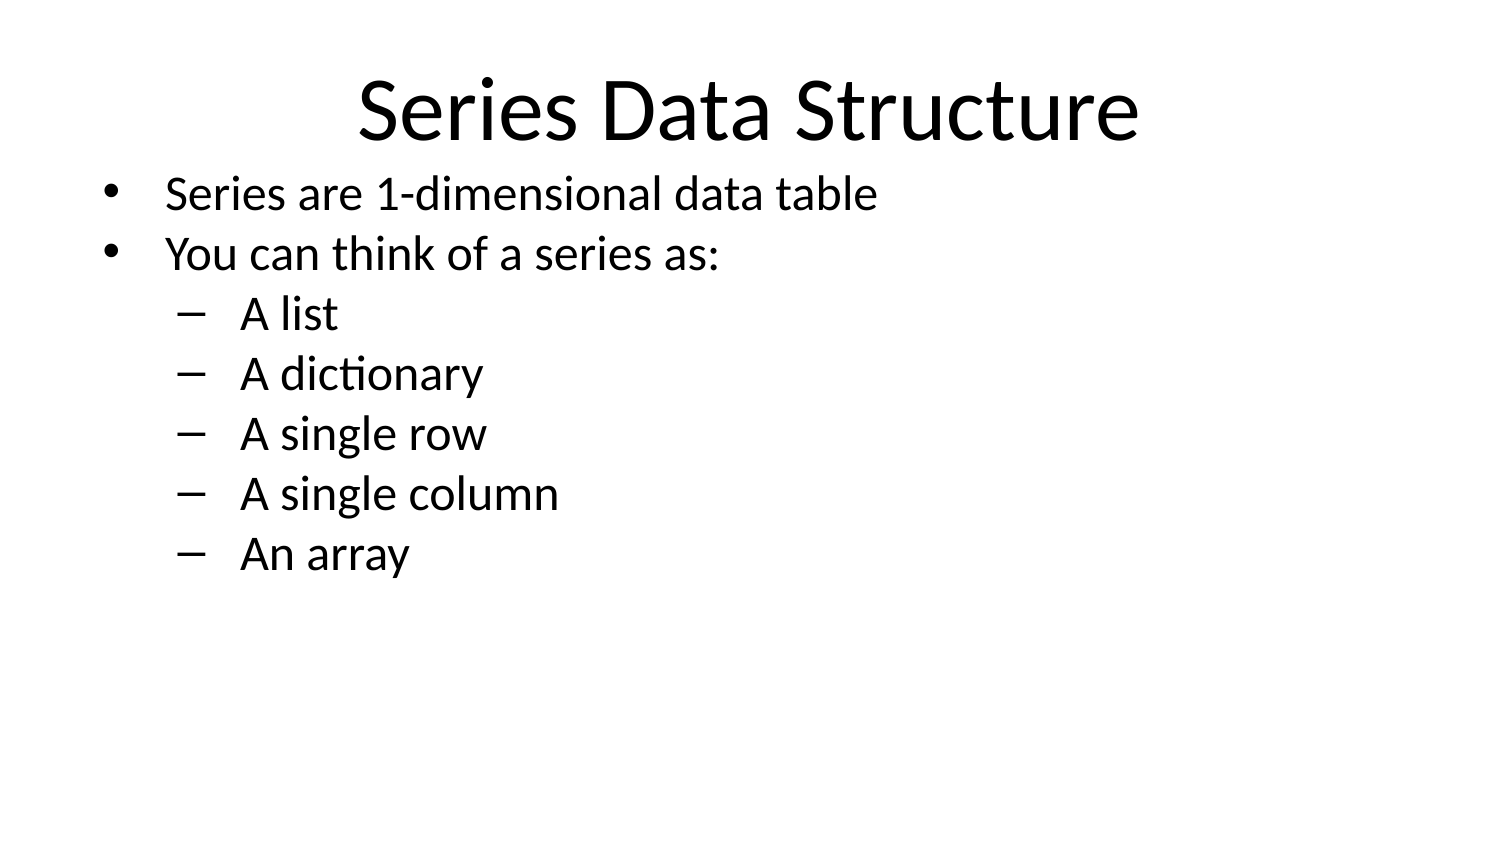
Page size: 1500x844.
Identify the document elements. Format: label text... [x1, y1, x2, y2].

title Series Data Structure [75, 33, 1425, 175]
list Series are 1-dimensional data table You can think of a series as: A list A dictionary A single row A single column An array [75, 152, 950, 710]
